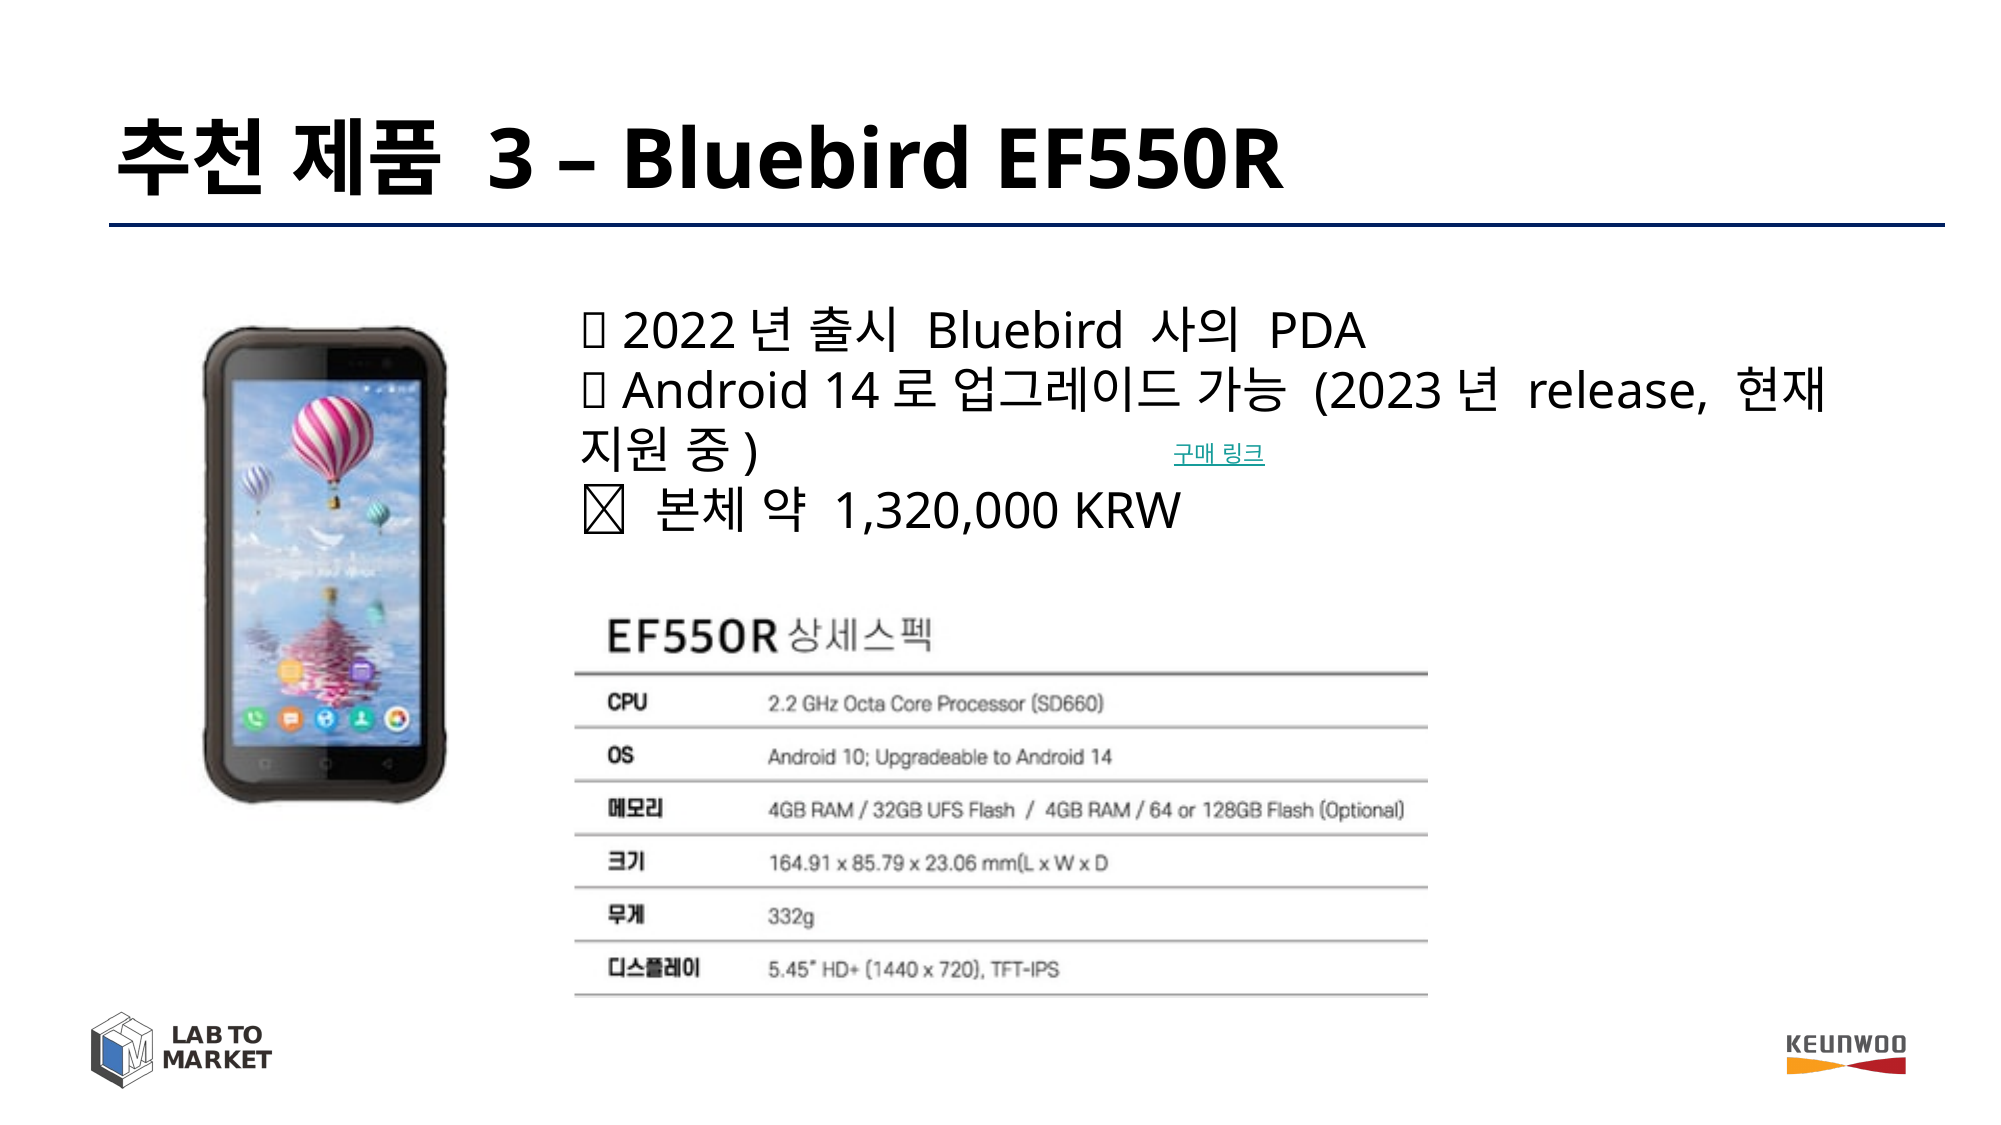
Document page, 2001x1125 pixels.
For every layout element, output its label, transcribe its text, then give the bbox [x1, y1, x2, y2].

text_box ✅ 2022년 출시 Bluebird 사의 PDA ✅ Android 14로 업그레이드 가능 (2023년 release, 현재 지원 중) 💵 본체 약 1,320,000 KRW [564, 291, 1878, 546]
text_box 구매 링크 [1158, 432, 1319, 481]
picture [1631, 1010, 2000, 1097]
title 추천 제품 3 – Bluebird EF550R [100, 0, 1490, 215]
picture [78, 952, 281, 1125]
picture [564, 602, 1428, 998]
picture [179, 261, 473, 916]
